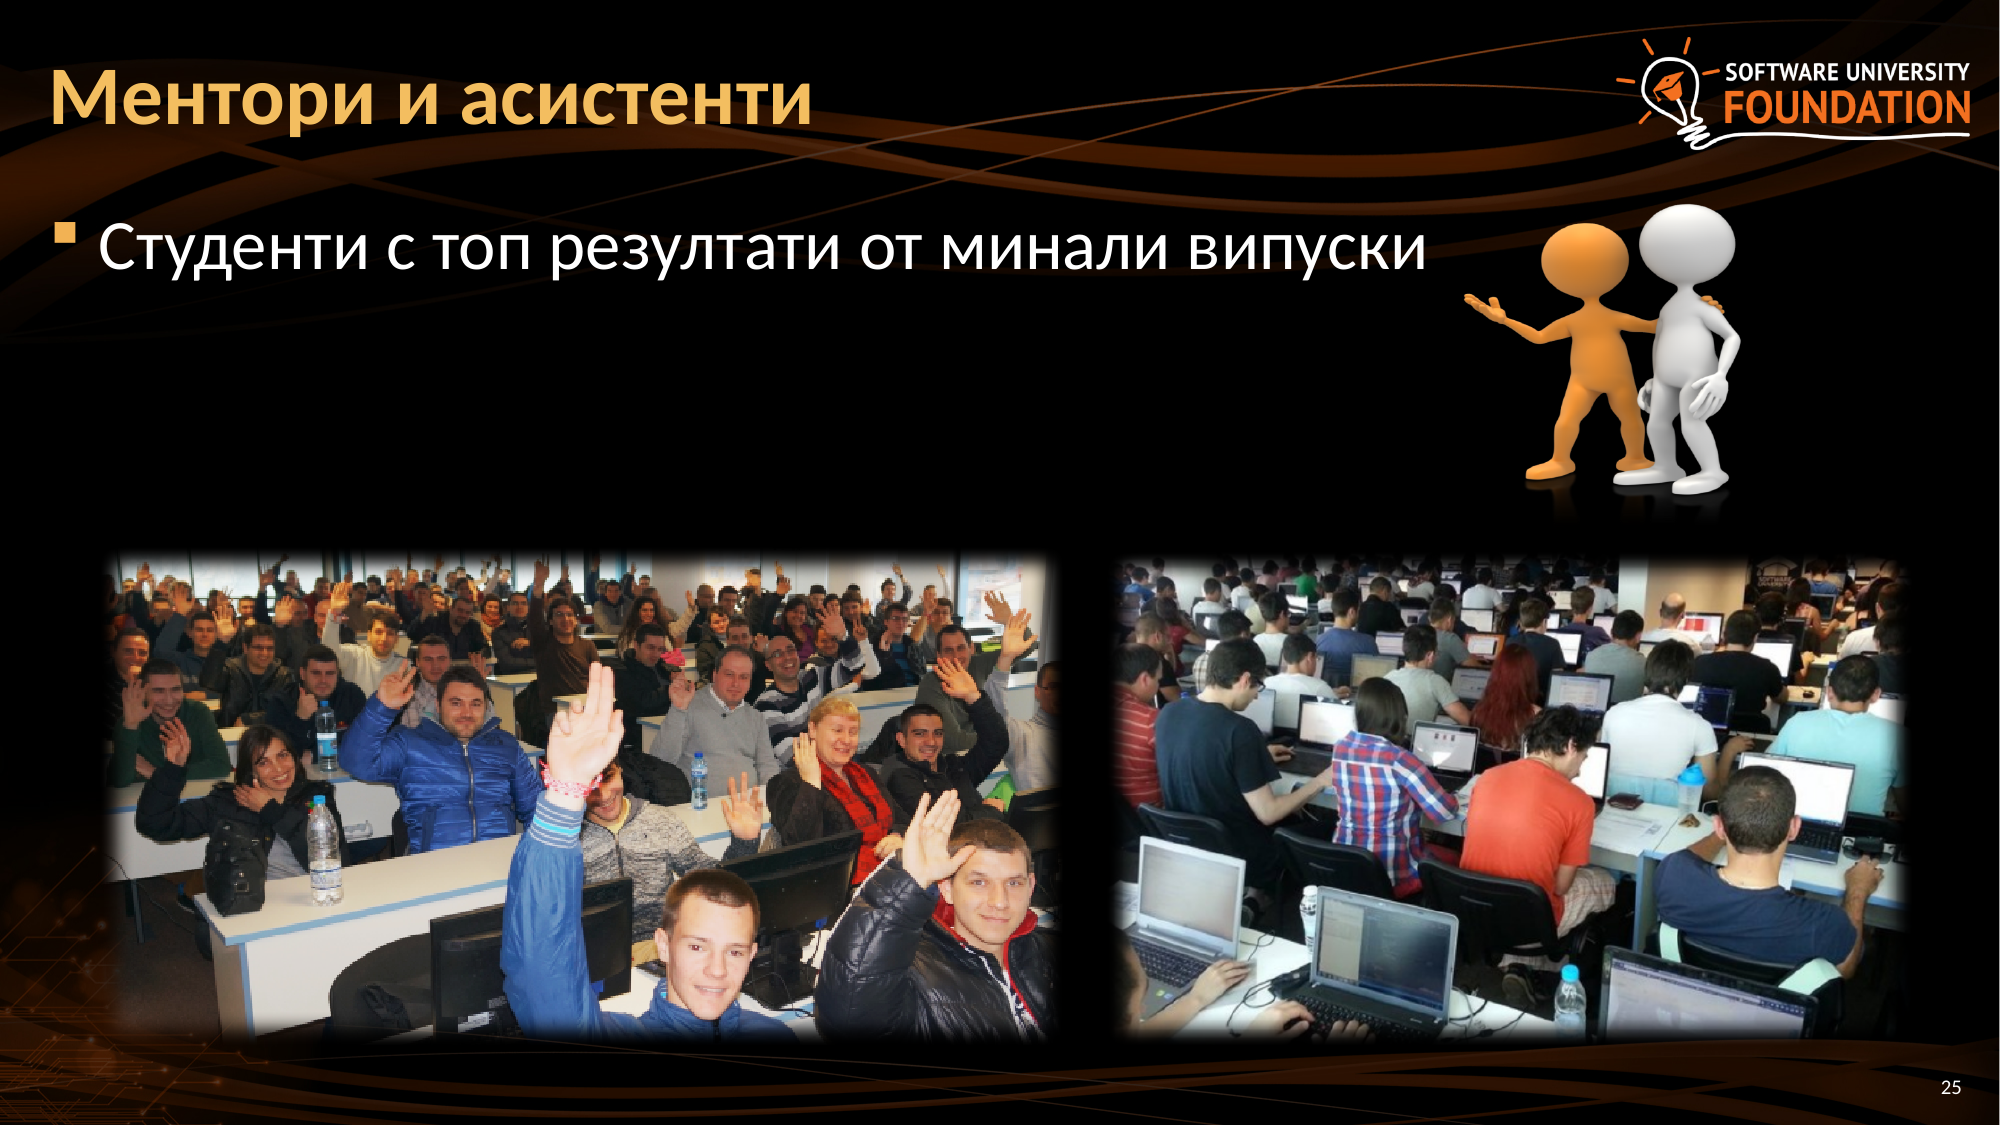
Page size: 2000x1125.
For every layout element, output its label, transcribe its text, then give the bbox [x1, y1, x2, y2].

list Студенти с топ резултати от минали випуски [31, 188, 1968, 1103]
picture [0, 0, 2000, 1125]
title Ментори и асистенти [30, 6, 1602, 189]
